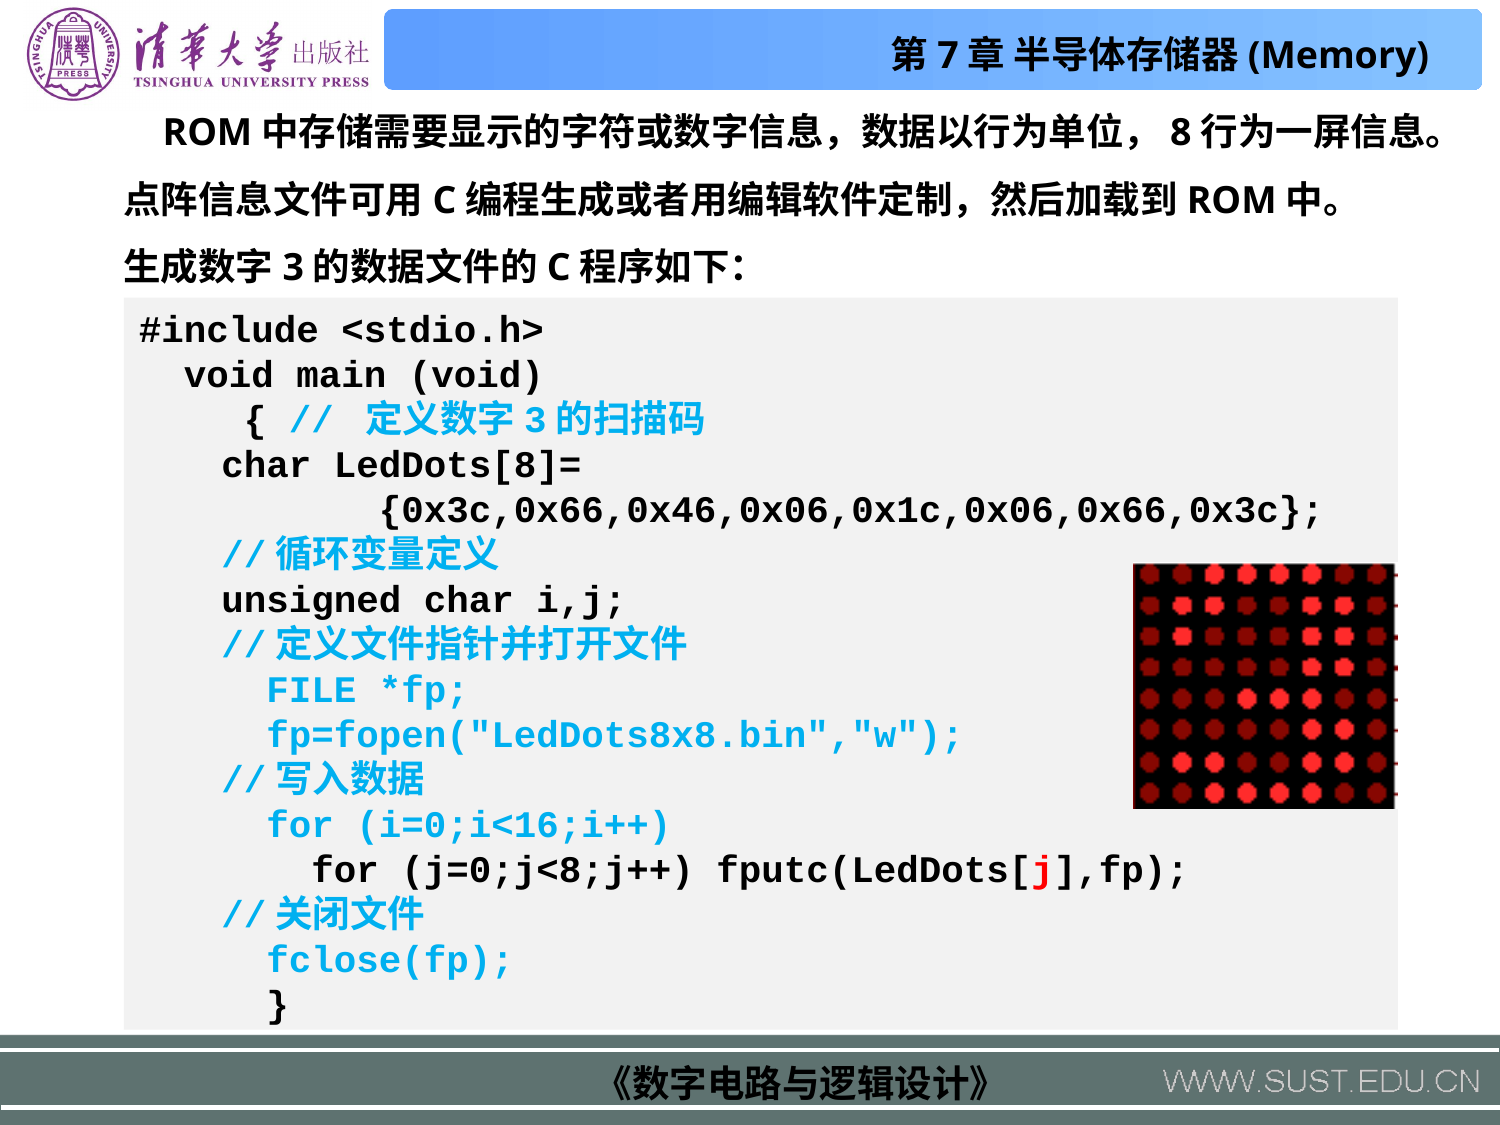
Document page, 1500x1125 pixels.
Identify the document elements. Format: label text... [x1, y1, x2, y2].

text_box #include <stdio.h> void main (void) { // 定义数字3的扫描码 char LedDots[8]= {0x3c,0x66,0x46,0x06,0x1c,0x06,0x66,0x3c}; //循环变量定义 unsigned char i,j; //定义文件指针并打开文件 FILE *fp; fp=fopen("LedDots8x8.bin","w"); //写入数据 for (i=0;i<16;i++) for (j=0;j<8;j++) fputc(LedDots[j],fp); //关闭文件 fclose(fp); } [123, 297, 1398, 1030]
text_box ROM中存储需要显示的字符或数字信息，数据以行为单位，8行为一屏信息。点阵信息文件可用C编程生成或者用编辑软件定制，然后加载到ROM中。 生成数字3的数据文件的C程序如下： [108, 78, 1486, 296]
picture [23, 0, 372, 111]
picture [1132, 562, 1399, 809]
text_box 由于DRAM存储结点的结构非常简单，因此单片DRAM的容量很大，用于需要大量存储数据的场合。 [1151, 1057, 1492, 1105]
